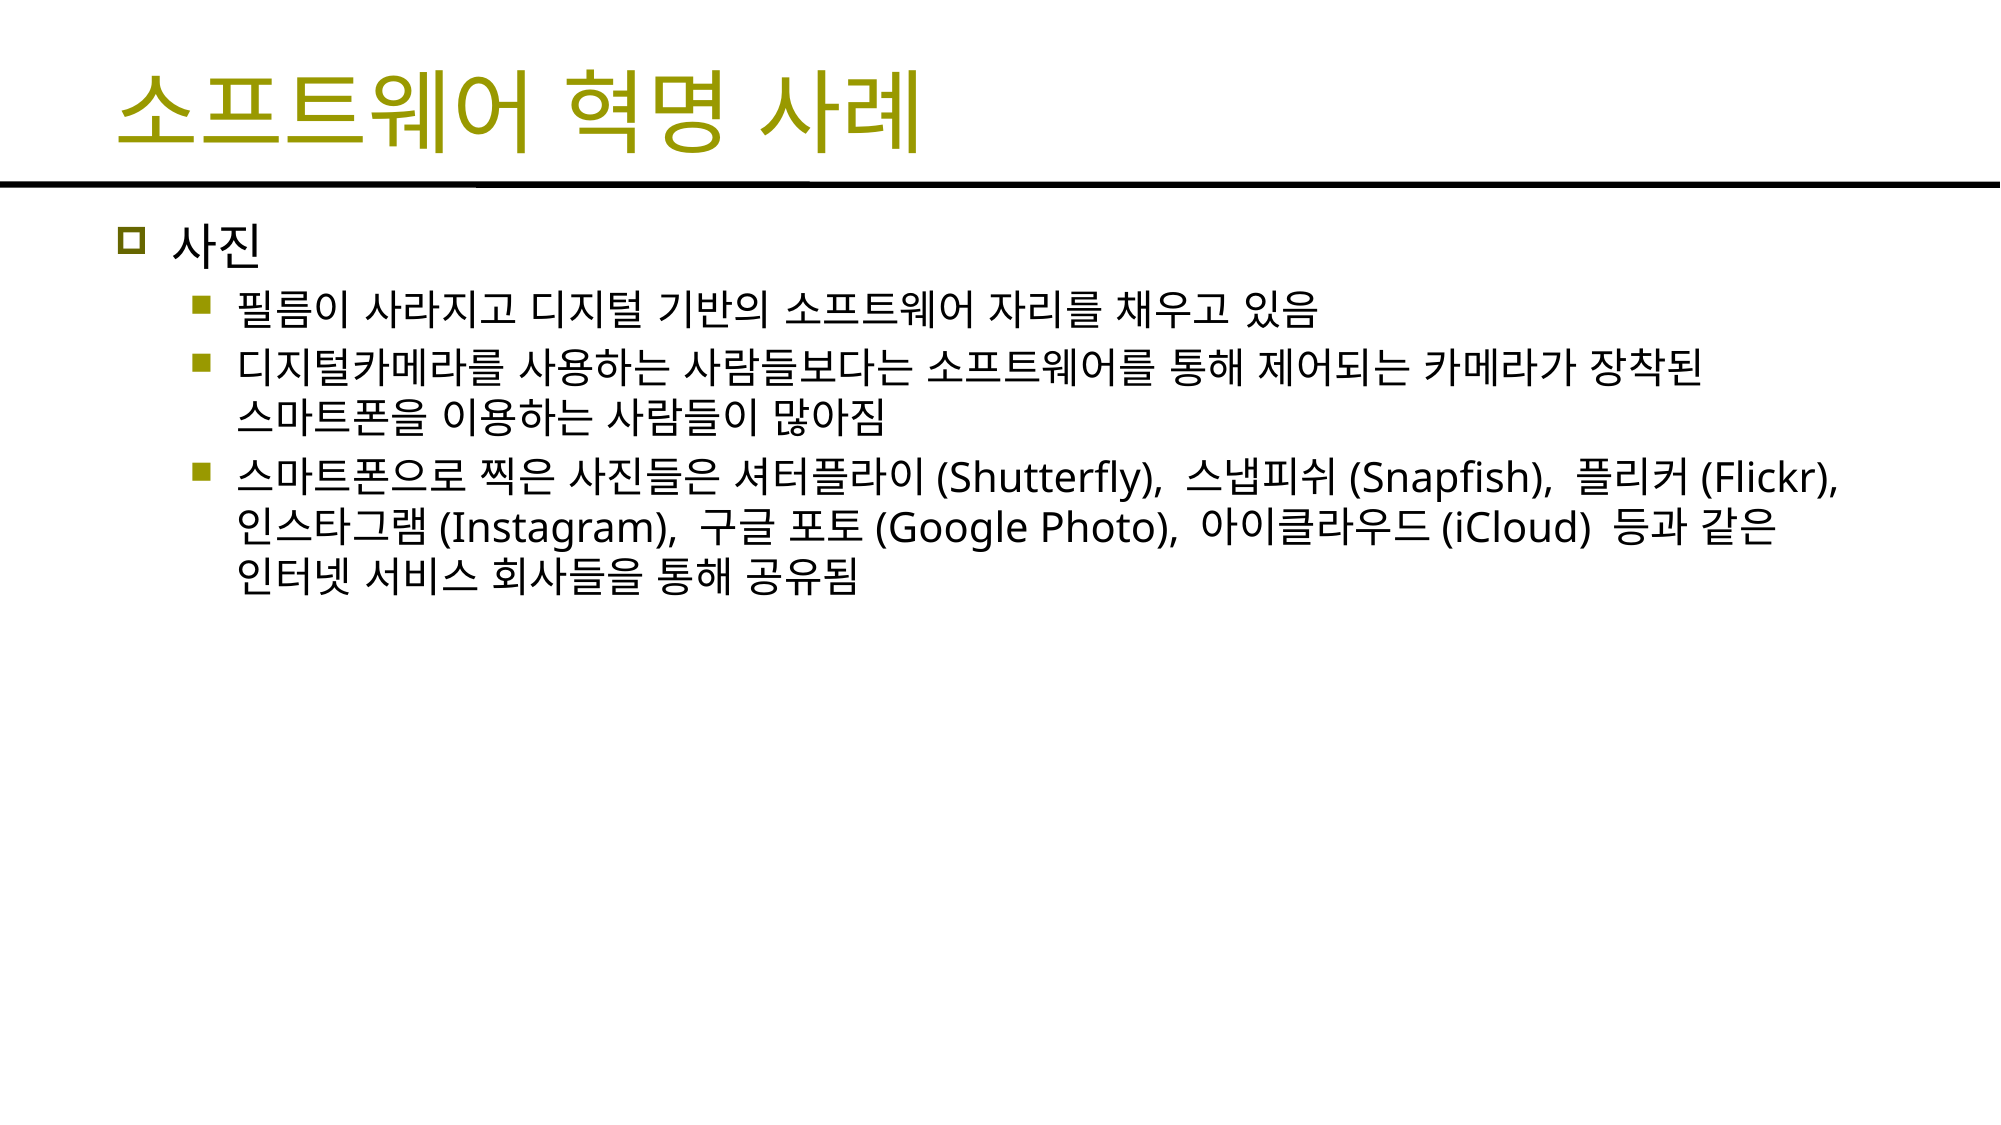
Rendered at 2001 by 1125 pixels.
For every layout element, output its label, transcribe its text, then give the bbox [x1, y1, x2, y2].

title 소프트웨어 혁명 사례 [99, 45, 1900, 173]
list 사진 필름이 사라지고 디지털 기반의 소프트웨어 자리를 채우고 있음 디지털카메라를 사용하는 사람들보다는 소프트웨어를 통해 제어되는 카메라가 장착된 스마트폰을 이용하는 사람들이 많아짐 스마트폰으로 찍은 사진들은 셔터플라이(Shutterfly), 스냅피쉬(Snapfish), 플리커(Flickr), 인스타그램(Instagram), 구글 포토(Google Photo), 아이클라우드(iCloud) 등과 같은 인터넷 서비스 회사들을 통해 공유됨 [99, 208, 1900, 1006]
